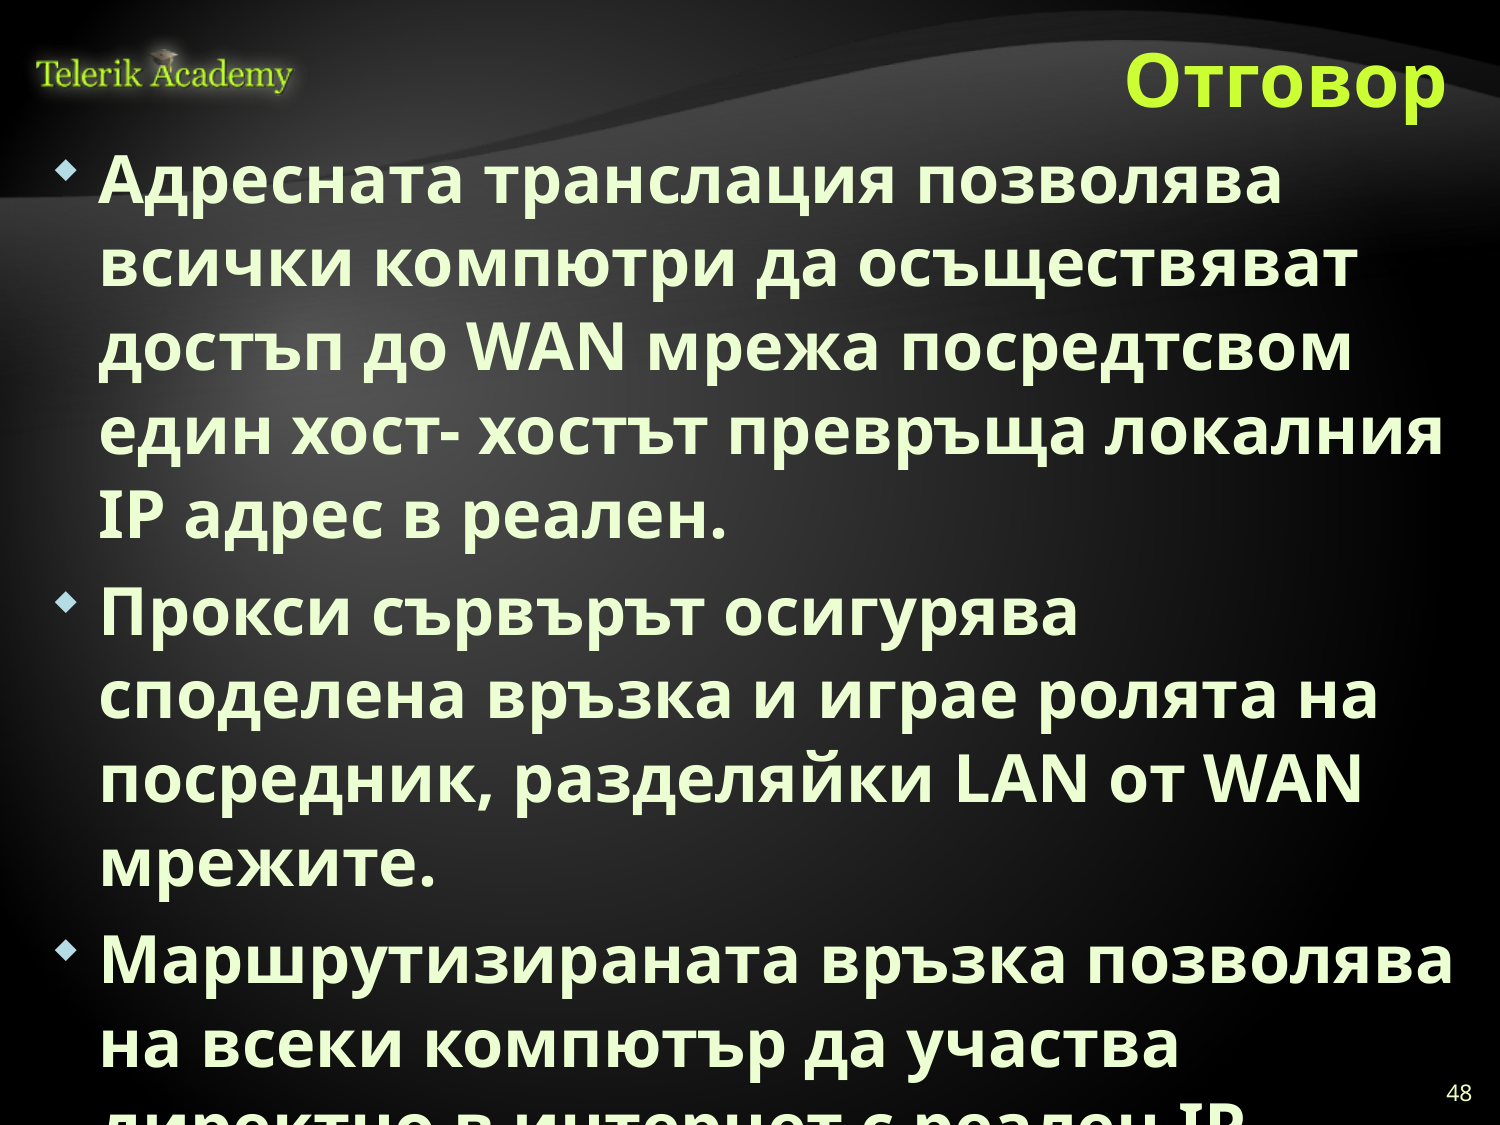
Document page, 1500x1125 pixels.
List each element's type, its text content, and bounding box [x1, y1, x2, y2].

list Адресната транслация позволява всички компютри да осъществяват достъп до WAN мрежа посредтсвом един хост- хостът превръща локалния IP адрес в реален. Прокси сървърът осигурява споделена връзка и играе ролята на посредник, разделяйки LAN от WAN мрежите. Маршрутизираната връзка позволява на всеки компютър да участва директно в интернет с реален IP адрес, без да е необходимо да преминава през посредник. [37, 125, 1475, 1075]
slide_number 48 [1412, 1074, 1488, 1113]
picture [0, 0, 1500, 1125]
title Отговор [300, 12, 1463, 125]
